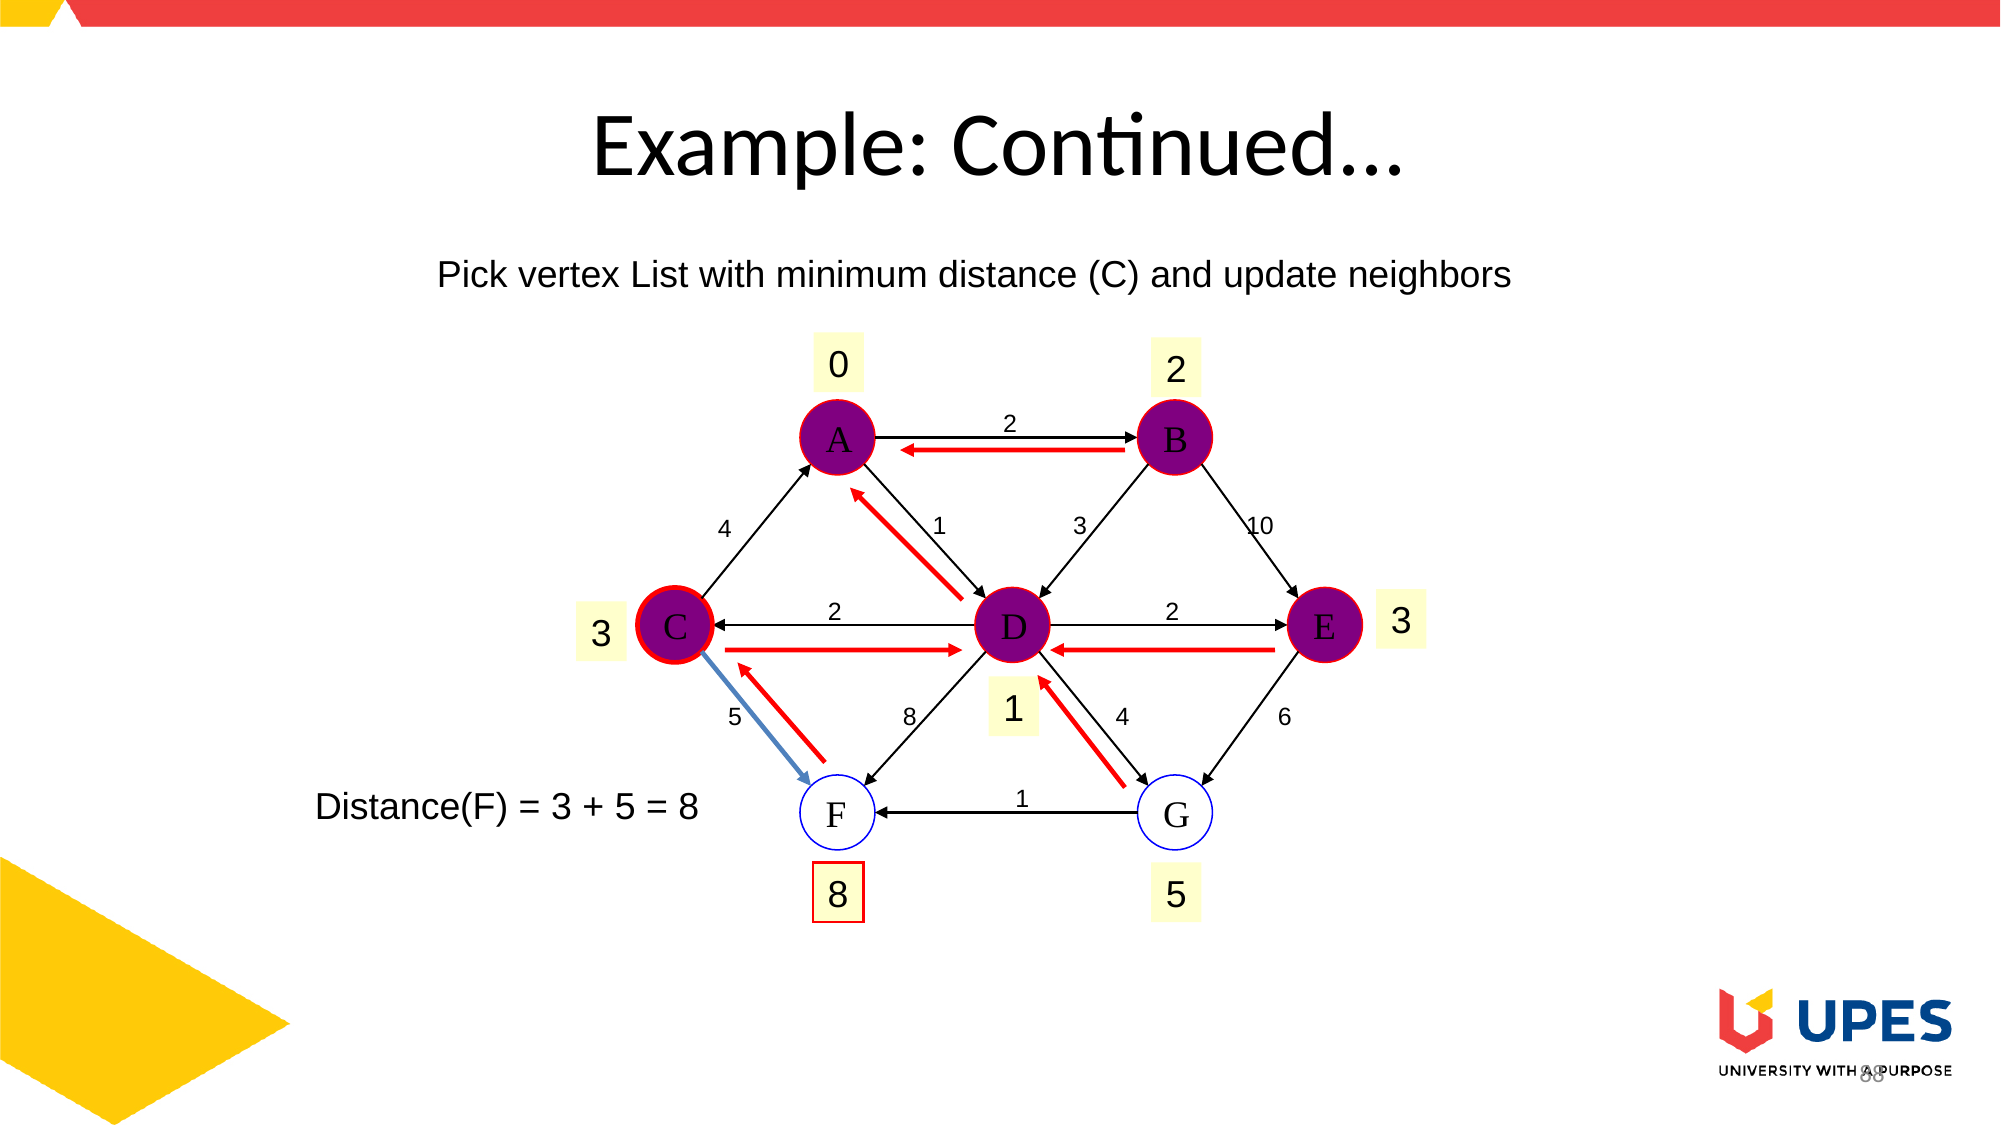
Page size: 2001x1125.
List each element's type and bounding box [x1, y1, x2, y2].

text_box [813, 332, 864, 393]
text_box [812, 862, 864, 923]
text_box [299, 399, 1363, 850]
text_box [1151, 337, 1202, 398]
slide_number [1433, 1042, 1900, 1103]
text_box [1151, 862, 1202, 923]
title [99, 45, 1900, 233]
picture [0, 0, 2001, 1125]
text_box [637, 587, 713, 663]
text_box [576, 601, 627, 662]
text_box [1376, 589, 1427, 649]
text_box [422, 242, 1528, 303]
